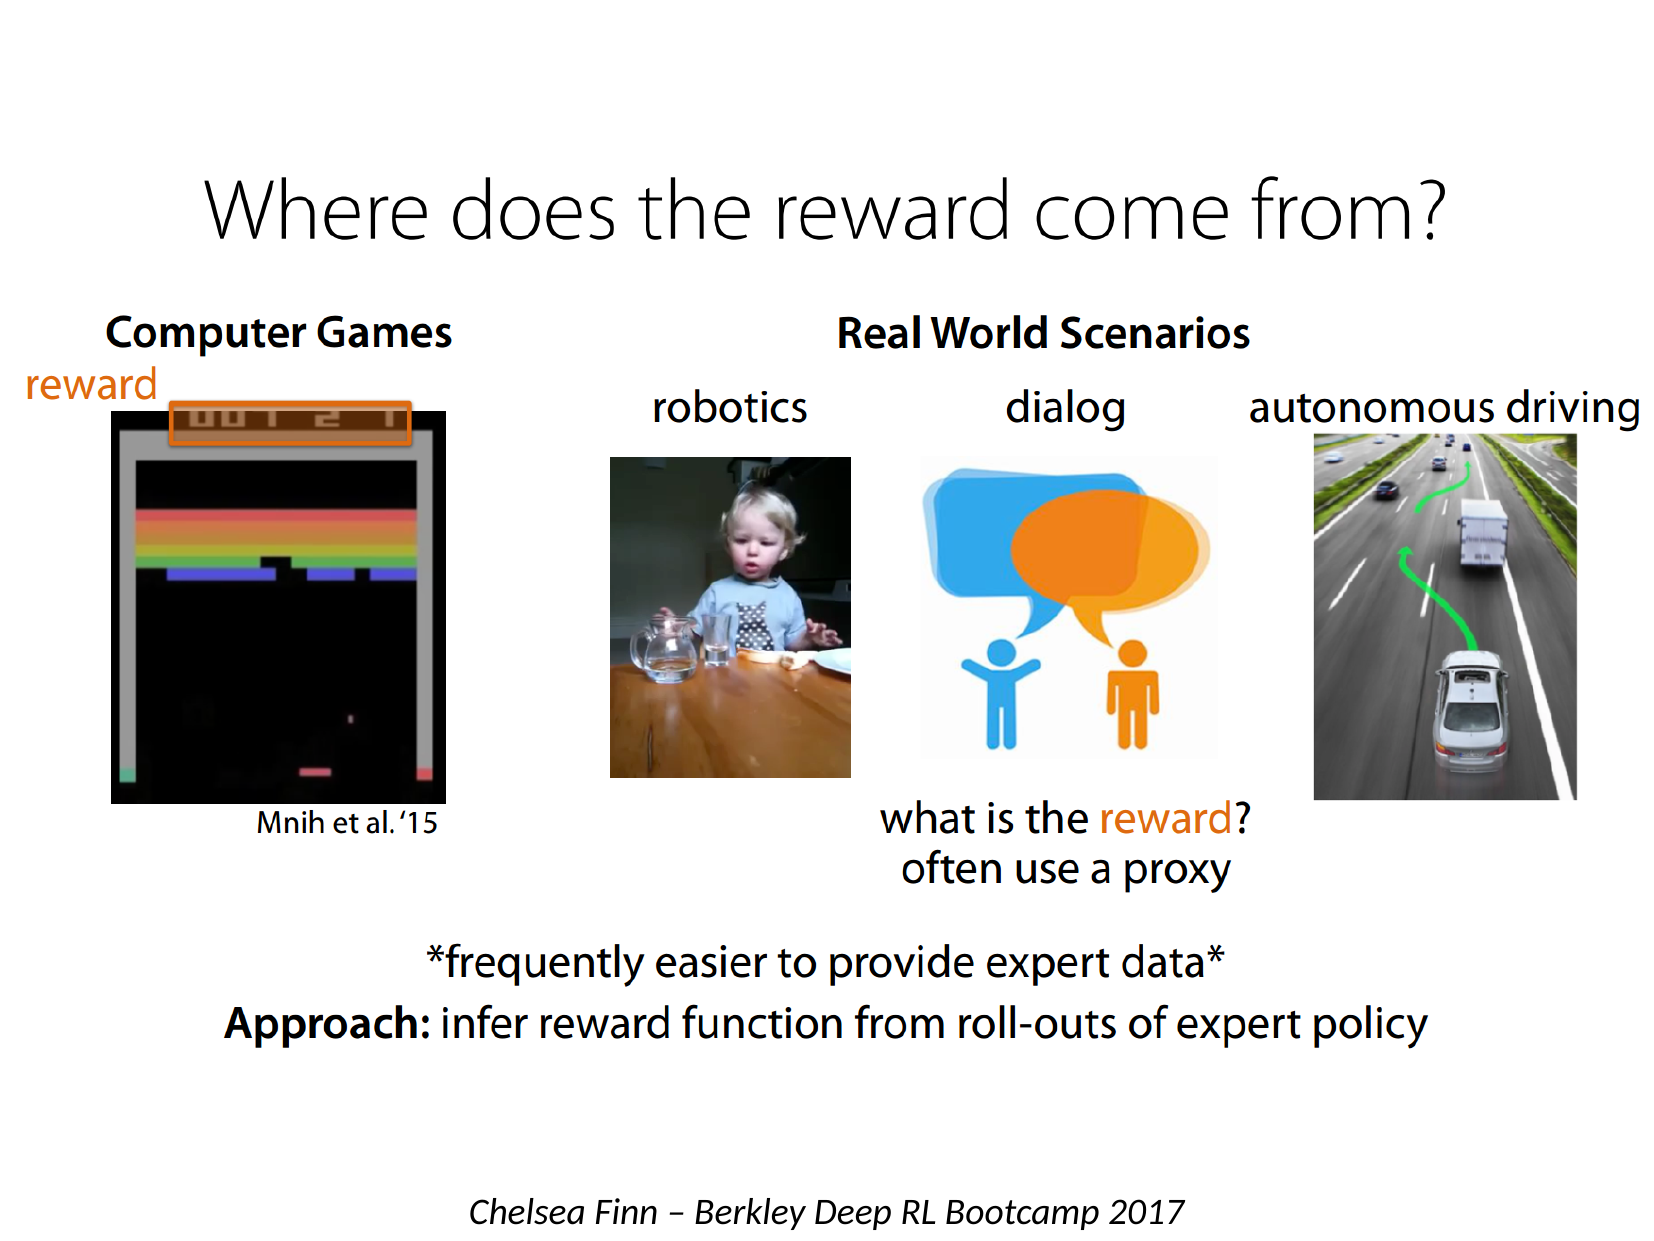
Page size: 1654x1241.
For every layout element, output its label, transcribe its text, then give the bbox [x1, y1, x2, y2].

text_box Chelsea Finn – Berkley Deep RL Bootcamp 2017 [0, 1179, 1654, 1240]
picture [0, 149, 1654, 1066]
